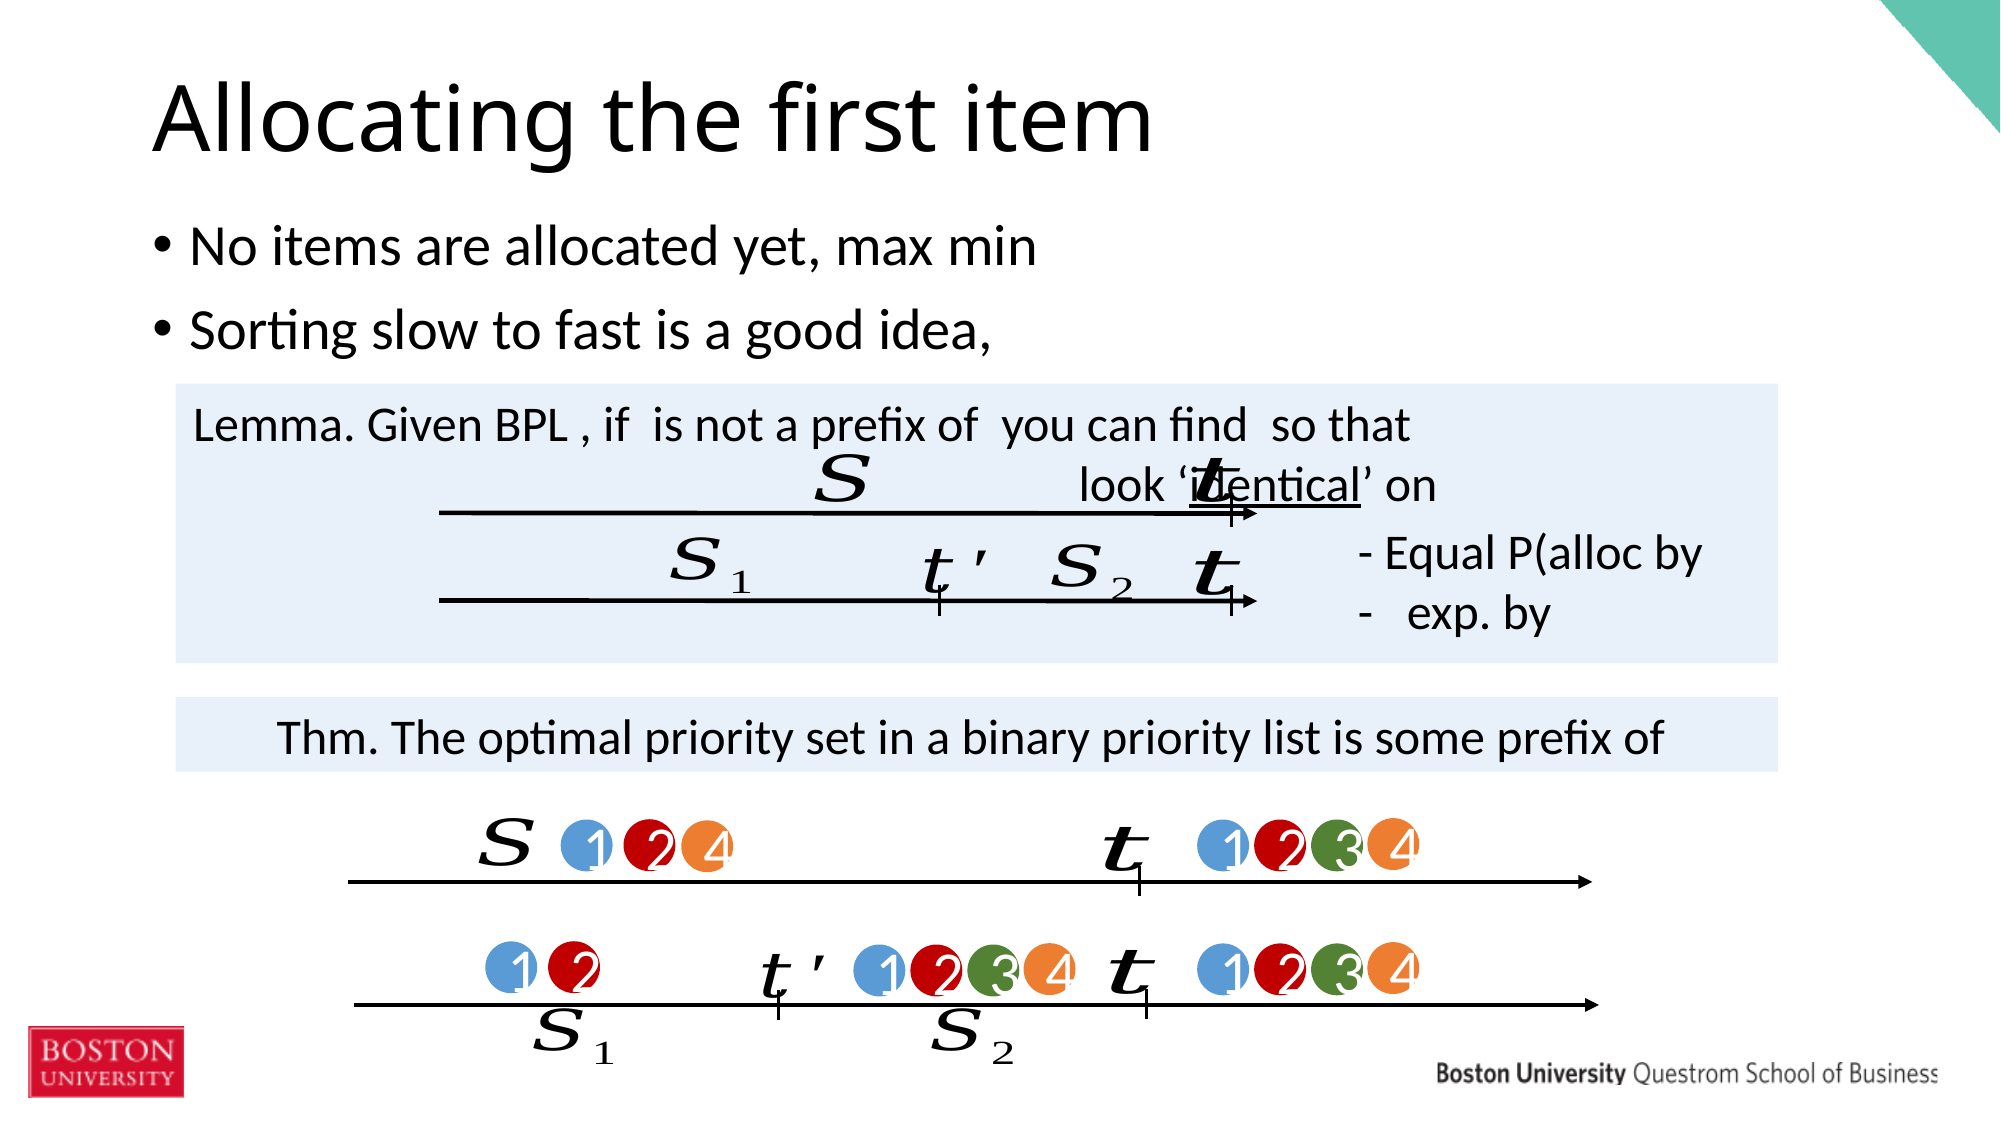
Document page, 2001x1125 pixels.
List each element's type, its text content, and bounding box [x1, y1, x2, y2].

text_box 1 [559, 818, 614, 873]
text_box 1 [852, 943, 907, 998]
text_box 2 [1253, 818, 1308, 873]
text_box 3 [966, 943, 1021, 998]
text_box 2 [1253, 942, 1308, 997]
picture [1821, 0, 2001, 159]
text_box 4 [1366, 941, 1421, 996]
text_box 4 [680, 819, 735, 874]
text_box 1 [1196, 818, 1251, 873]
text_box 1 [484, 940, 539, 995]
text_box 3 [1310, 818, 1365, 873]
text_box 4 [1366, 817, 1421, 872]
text_box 2 [547, 940, 602, 995]
text_box 3 [1310, 942, 1365, 997]
text_box 2 [622, 818, 677, 873]
title Allocating the first item [137, 59, 1863, 185]
text_box 2 [909, 943, 964, 998]
text_box 1 [1196, 942, 1251, 997]
text_box 4 [1022, 942, 1077, 997]
